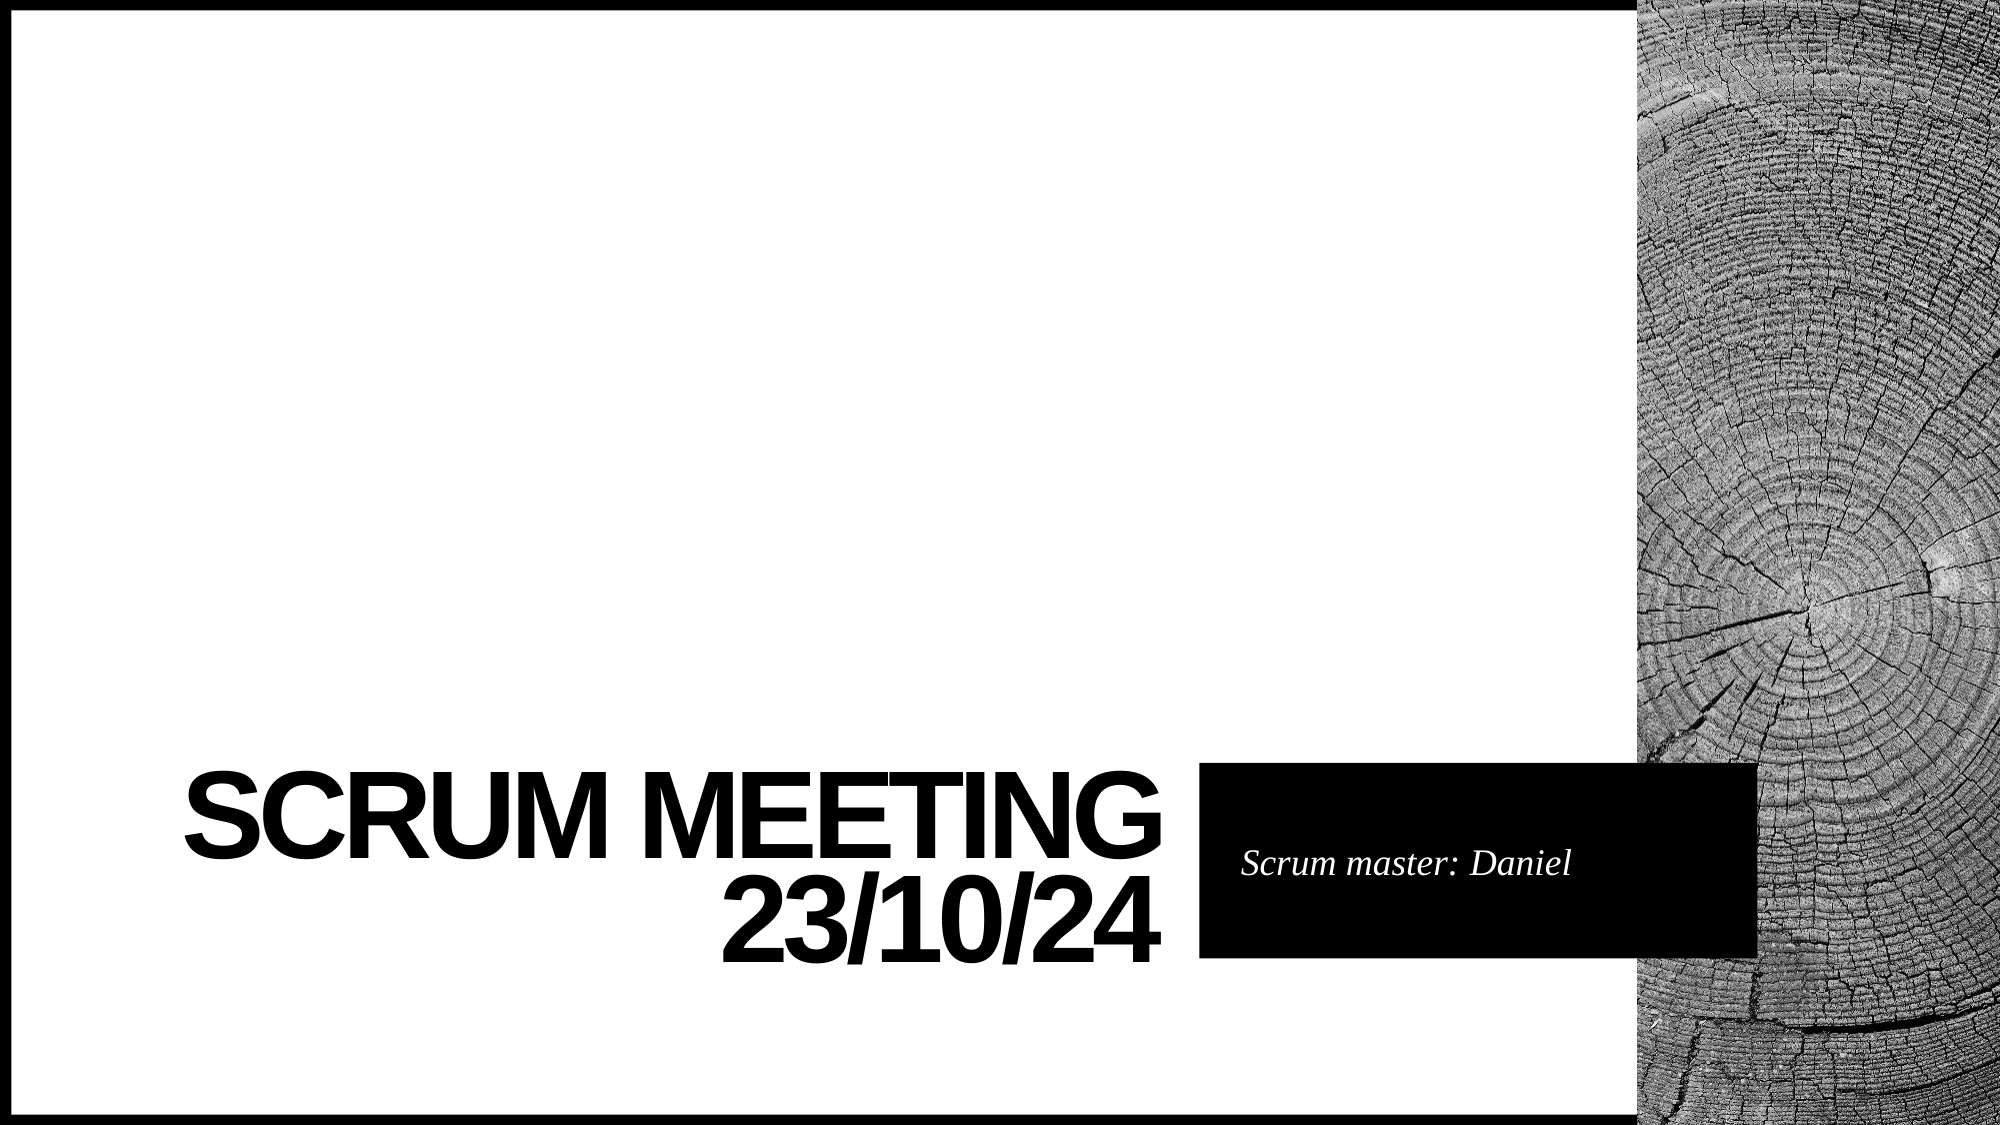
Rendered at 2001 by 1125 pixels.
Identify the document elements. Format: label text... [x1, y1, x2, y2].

subtitle Scrum master: Daniel [1199, 762, 1637, 959]
title Scrum meeting 23/10/24 [47, 712, 1163, 988]
picture [1637, 0, 2000, 1125]
